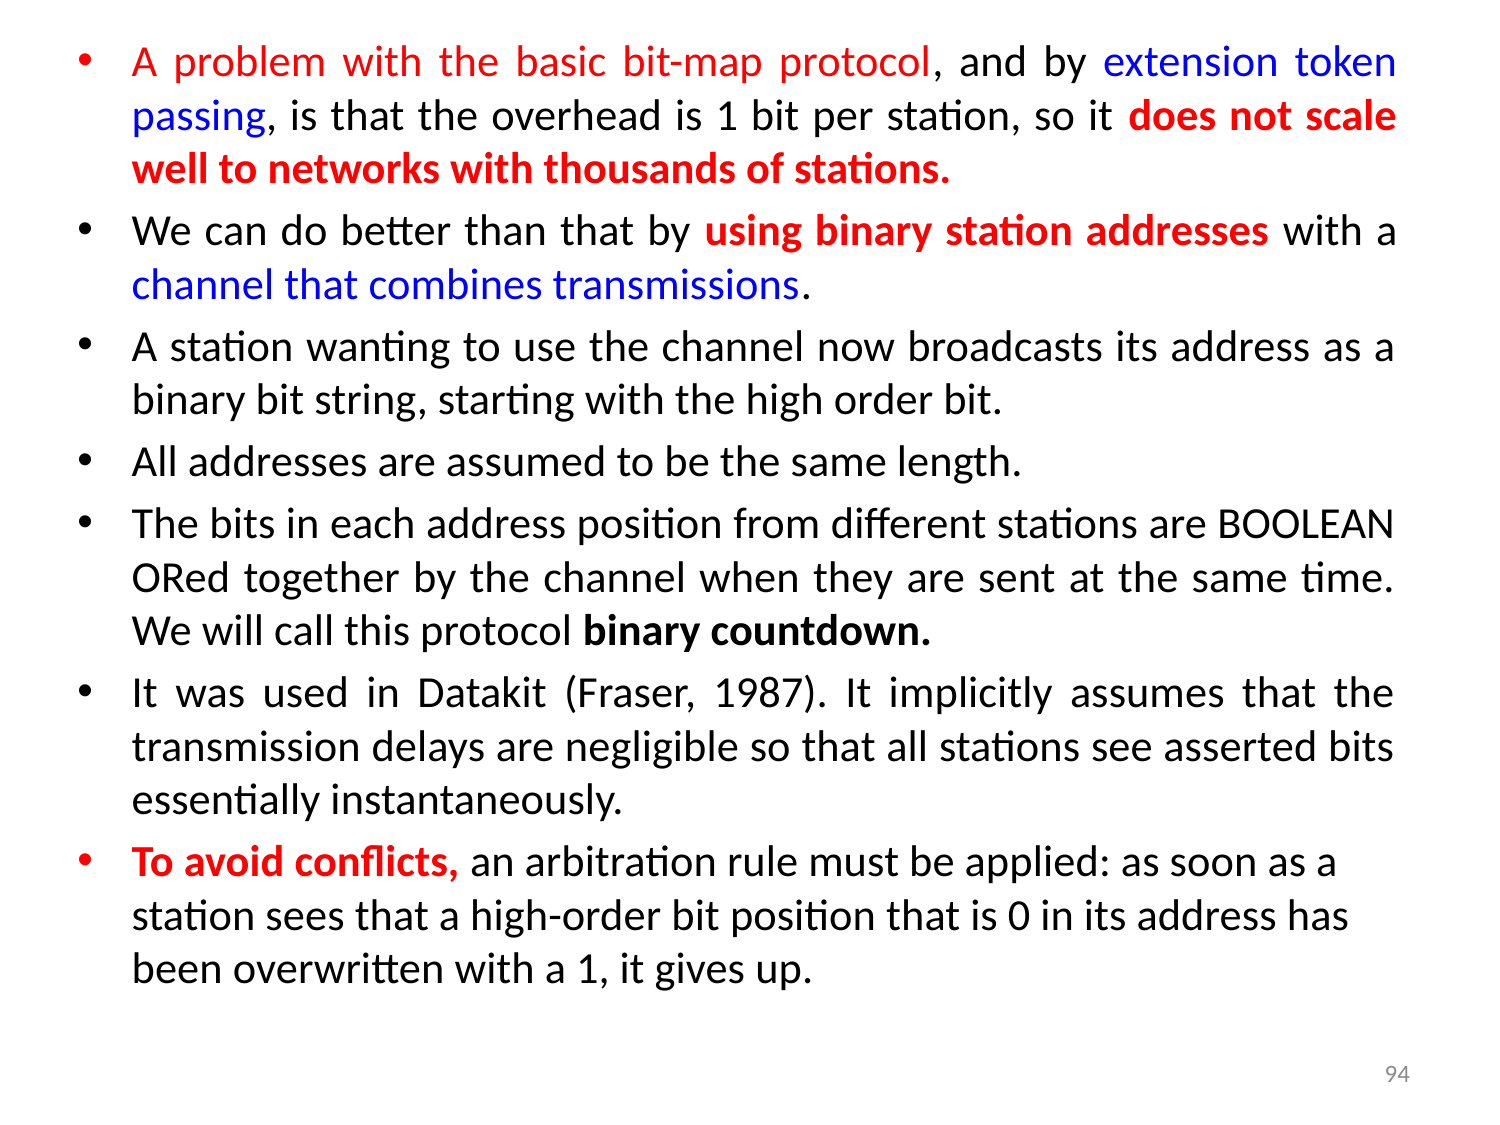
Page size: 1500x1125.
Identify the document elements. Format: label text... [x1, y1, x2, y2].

list A problem with the basic bit-map protocol, and by extension token passing, is that the overhead is 1 bit per station, so it does not scale well to networks with thousands of stations. We can do better than that by using binary station addresses with a channel that combines transmissions. A station wanting to use the channel now broadcasts its address as a binary bit string, starting with the high order bit. All addresses are assumed to be the same length. The bits in each address position from different stations are BOOLEAN ORed together by the channel when they are sent at the same time. We will call this protocol binary countdown. It was used in Datakit (Fraser, 1987). It implicitly assumes that the transmission delays are negligible so that all stations see asserted bits essentially instantaneously. To avoid conflicts, an arbitration rule must be applied: as soon as a station sees that a high-order bit position that is 0 in its address has been overwritten with a 1, it gives up. [62, 24, 1413, 1005]
slide_number 94 [1074, 1042, 1425, 1103]
